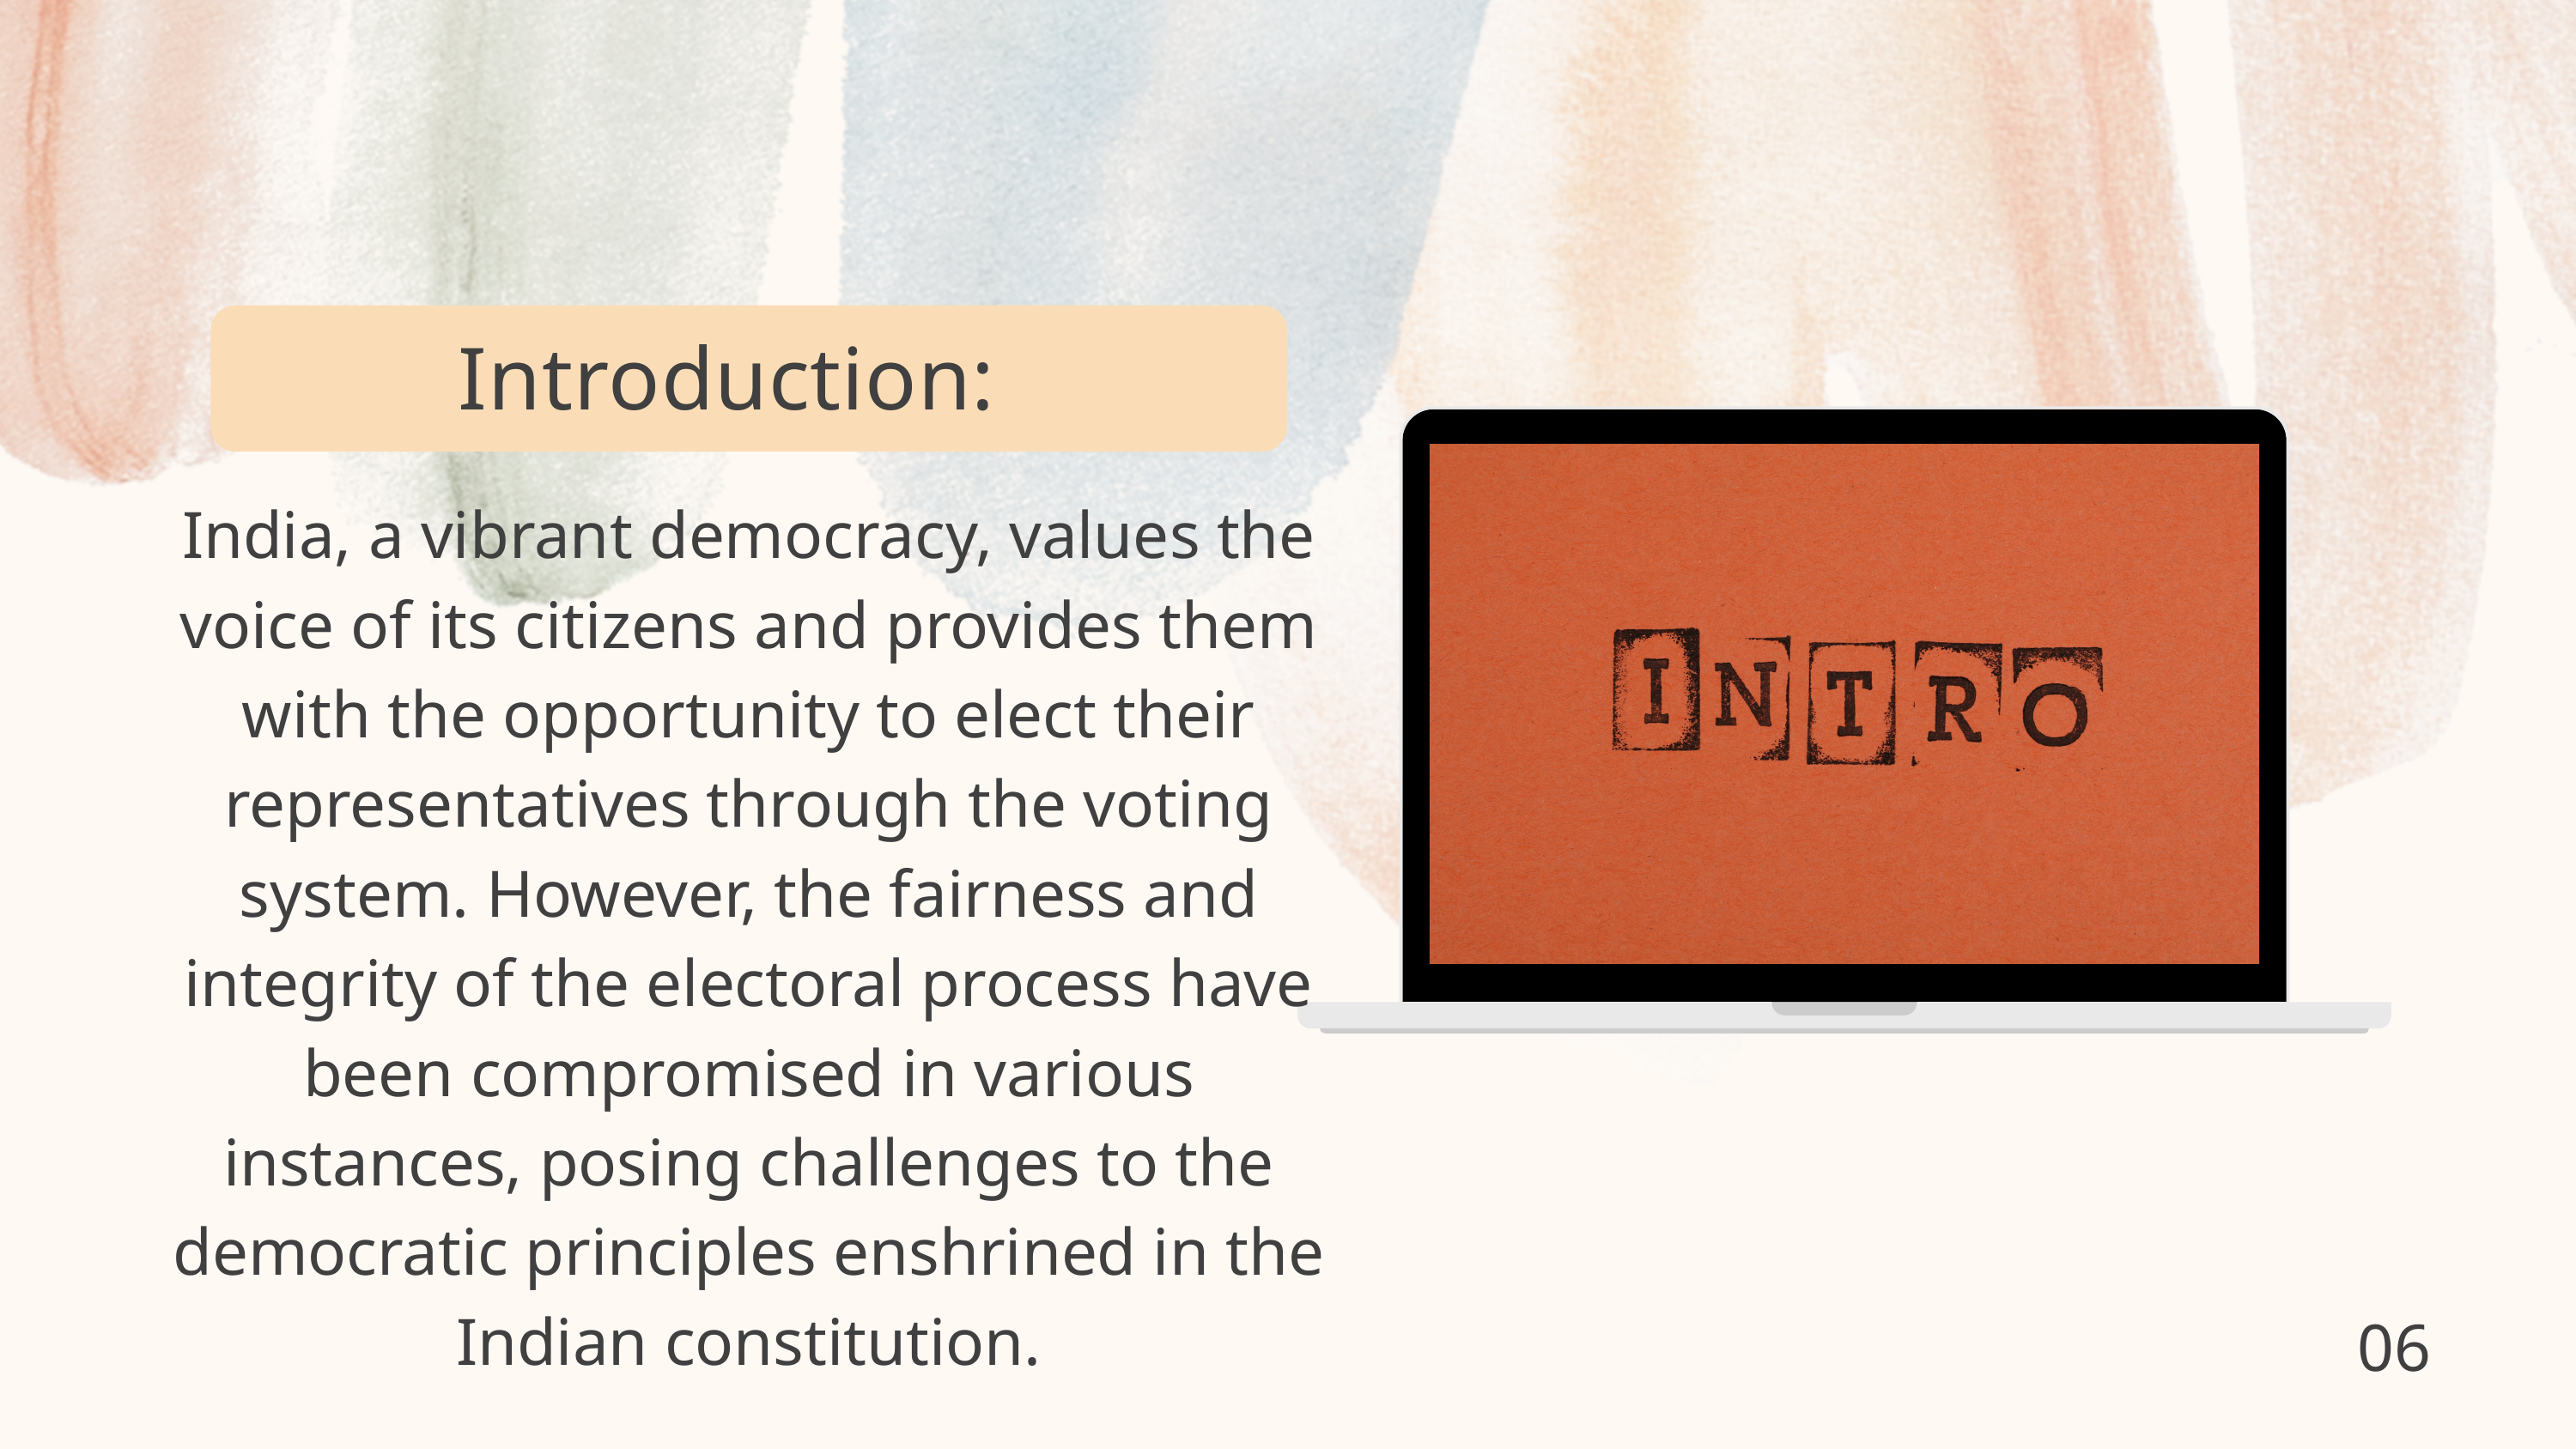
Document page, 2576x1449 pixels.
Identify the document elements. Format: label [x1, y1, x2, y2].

picture [0, 0, 2576, 1449]
text_box [210, 305, 1288, 452]
text_box [1297, 406, 2392, 1034]
